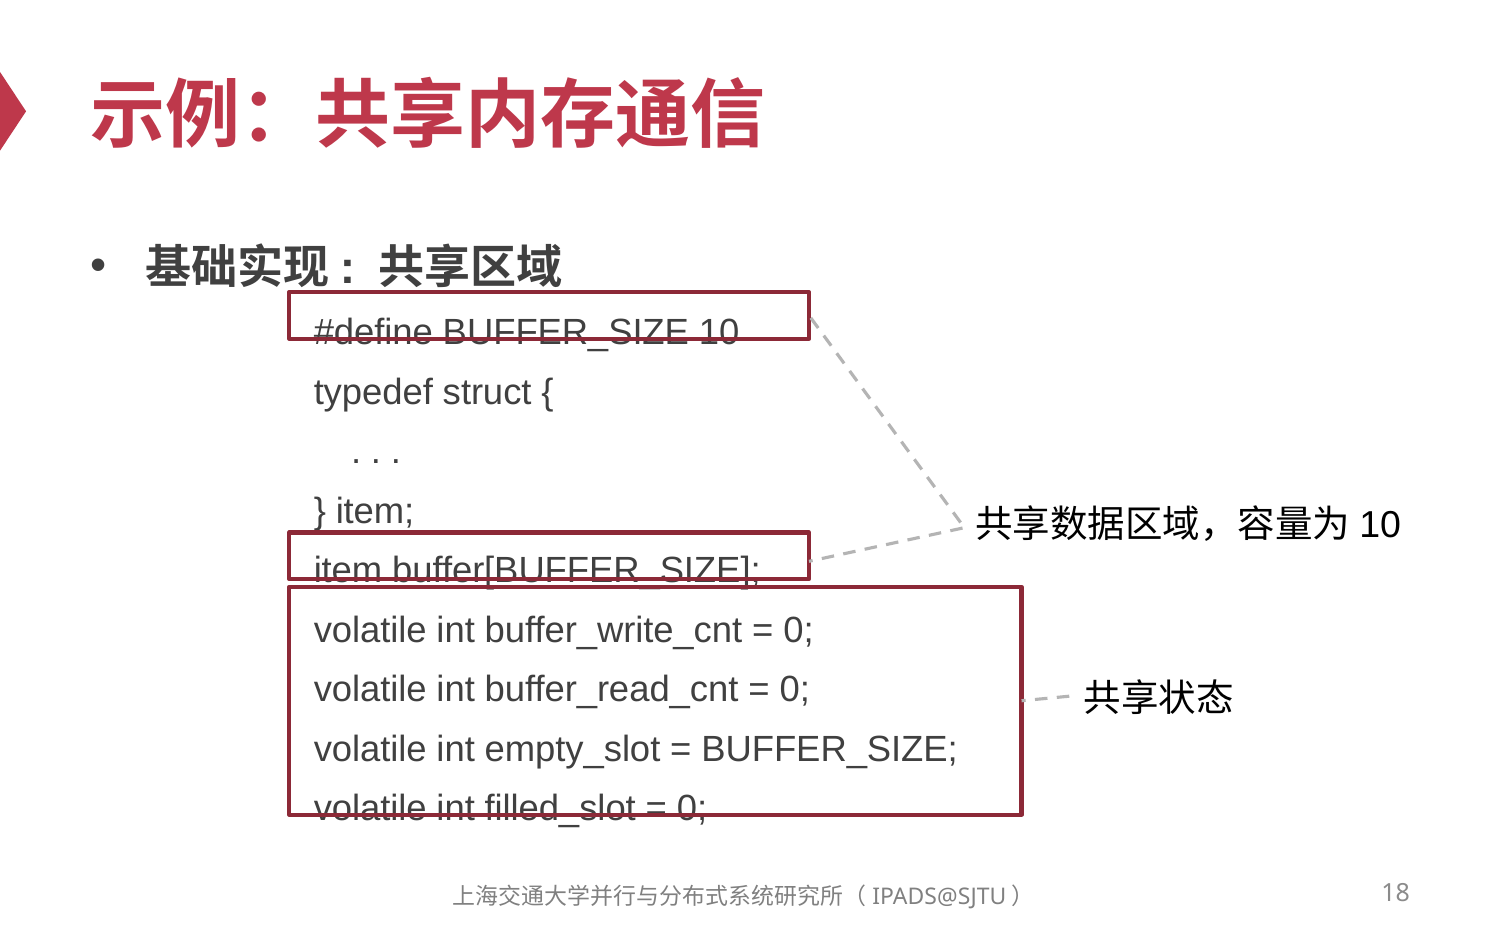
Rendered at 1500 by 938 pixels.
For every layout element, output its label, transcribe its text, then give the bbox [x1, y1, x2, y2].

slide_number 18 [1074, 868, 1425, 919]
text_box 共享状态 [1069, 666, 1249, 727]
text_box 共享数据区域，容量为10 [965, 492, 1416, 553]
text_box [808, 315, 963, 524]
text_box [1021, 696, 1069, 701]
text_box [287, 585, 1024, 817]
footer 上海交通大学并行与分布式系统研究所（IPADS@SJTU） [418, 870, 1069, 921]
list 基础实现: 共享区域 #define BUFFER_SIZE 10 typedef struct { . . . } item; item buffer[BUFFER_SIZE]; volatile int buffer_write_cnt = 0; volatile int buffer_read_cnt = 0; volatile int empty_slot = BUFFER_SIZE; volatile int filled_slot = 0; [75, 218, 1425, 838]
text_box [808, 527, 963, 562]
text_box [287, 530, 811, 581]
text_box [287, 290, 811, 341]
title 示例：共享内存通信 [75, 37, 1425, 186]
